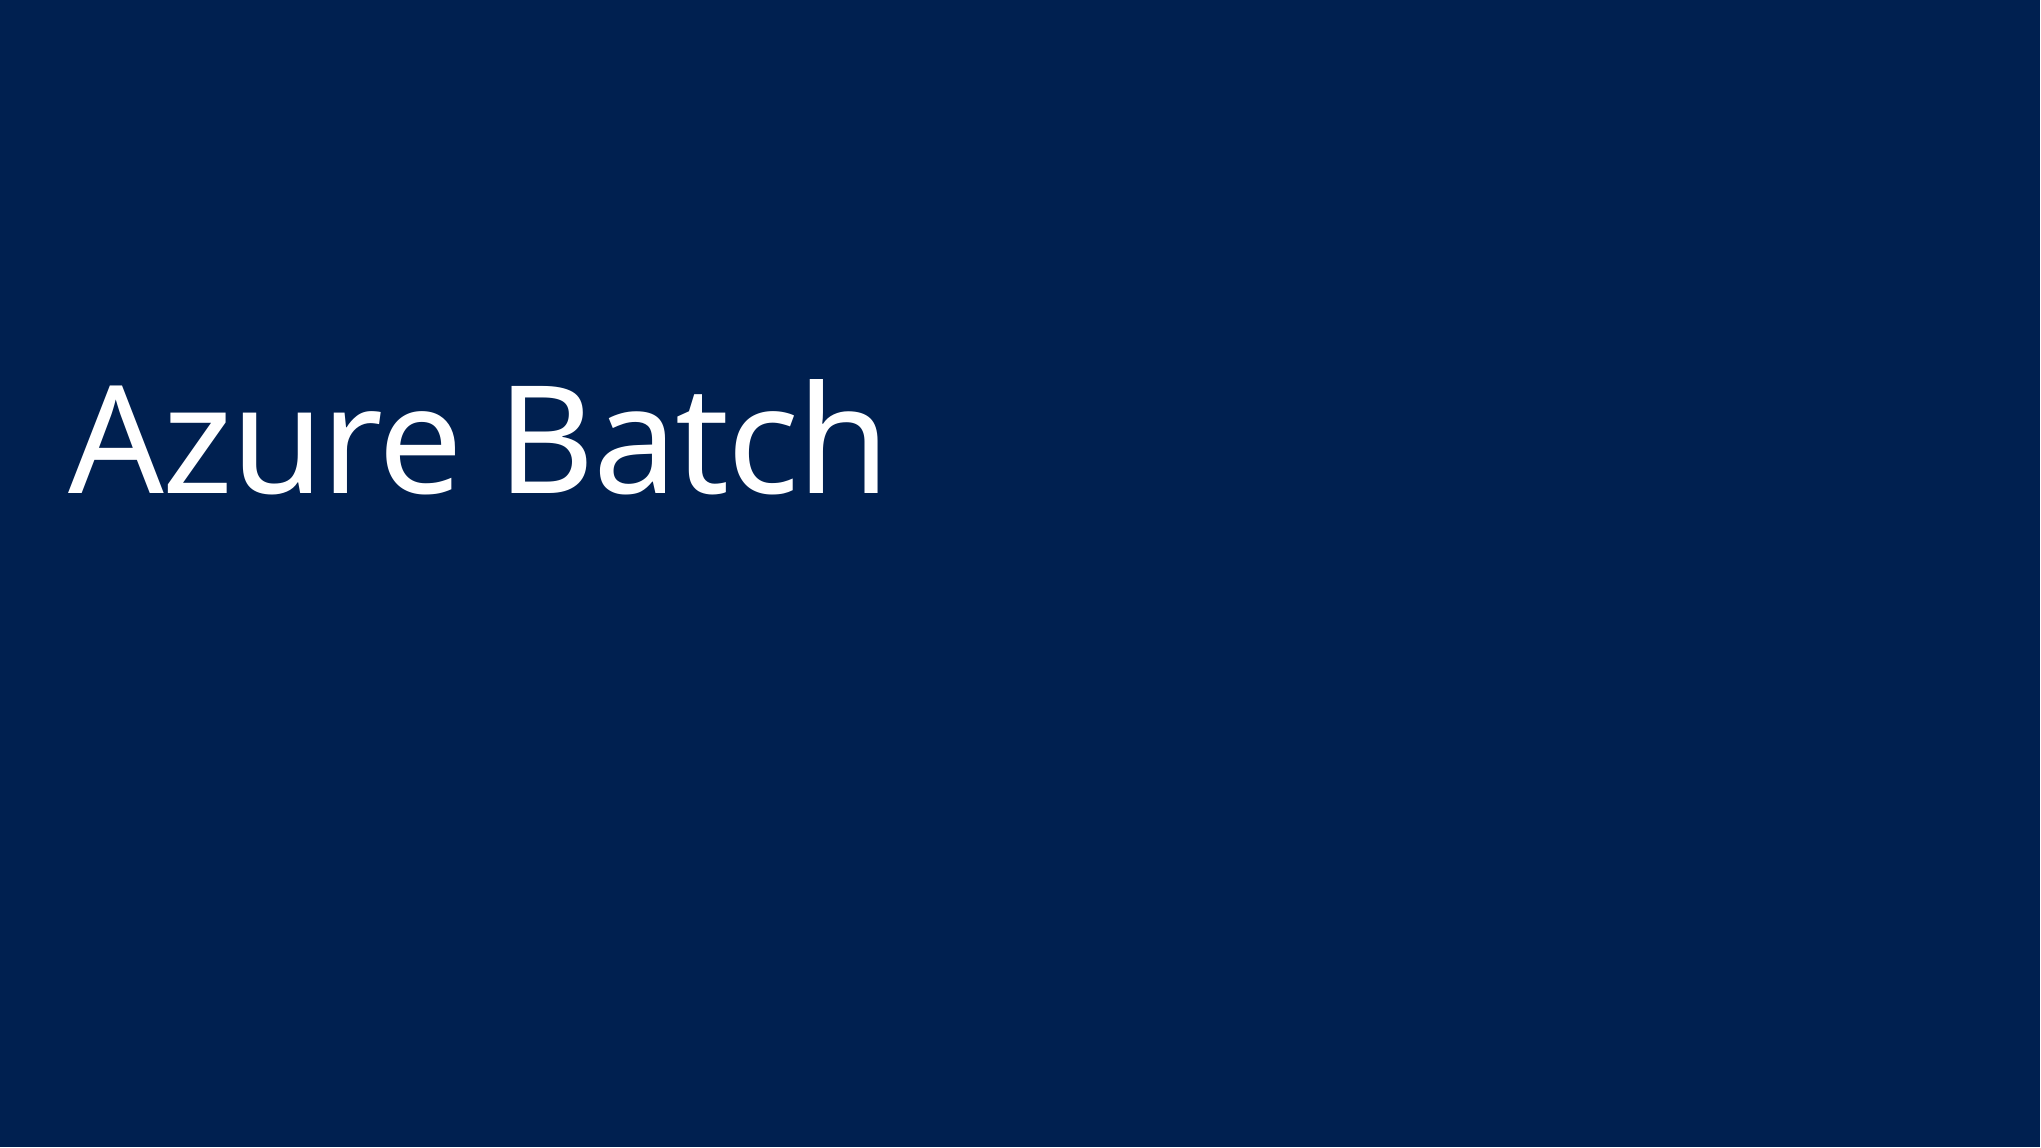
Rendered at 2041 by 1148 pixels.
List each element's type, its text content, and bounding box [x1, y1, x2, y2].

title Azure Batch [45, 348, 1996, 543]
